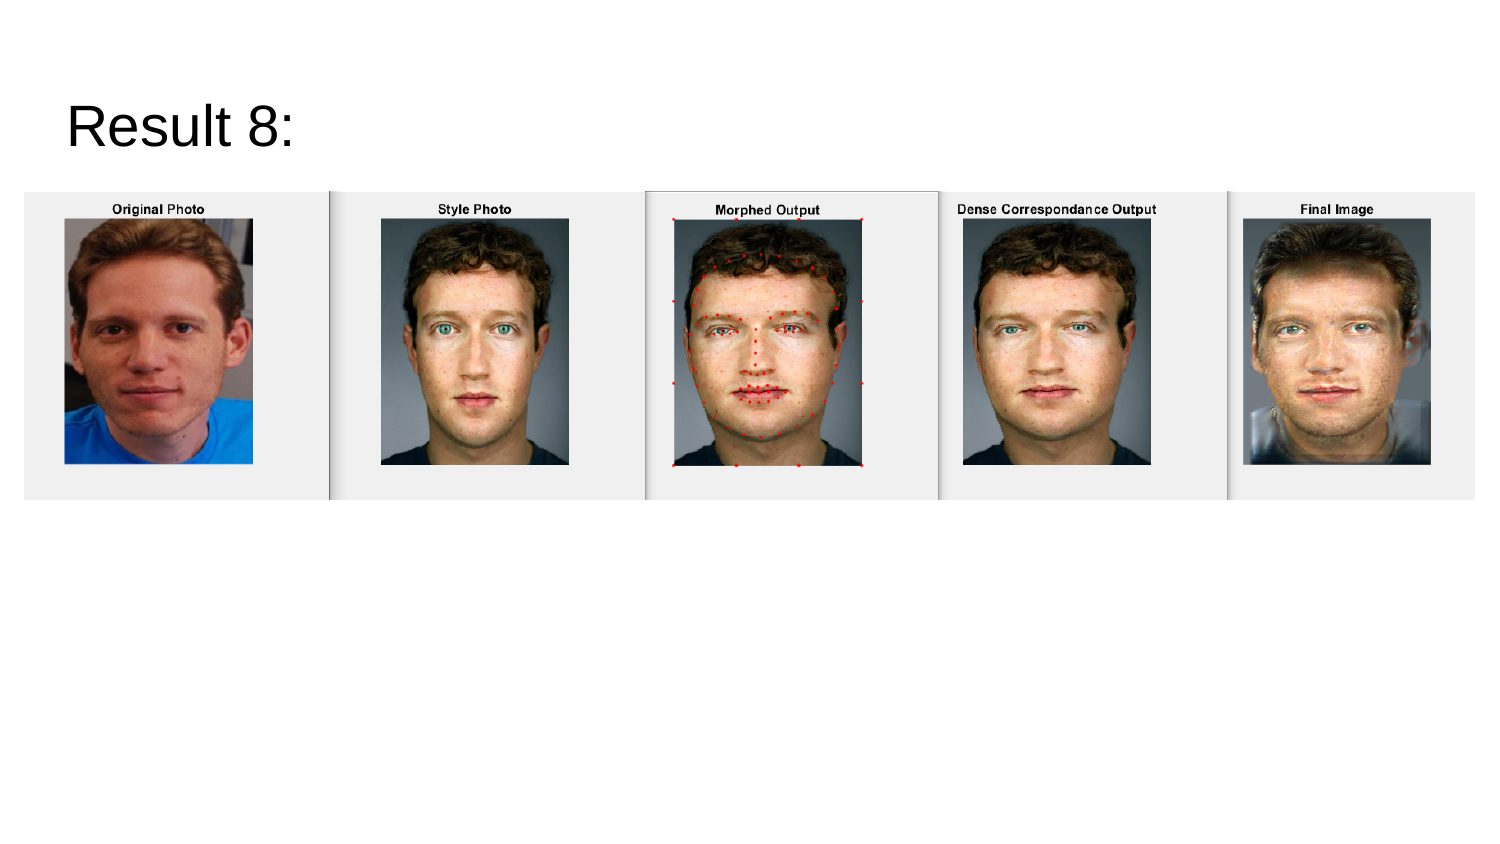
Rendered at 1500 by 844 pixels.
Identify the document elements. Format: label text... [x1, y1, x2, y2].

title Result 8: [51, 72, 1449, 167]
picture [24, 191, 1476, 500]
